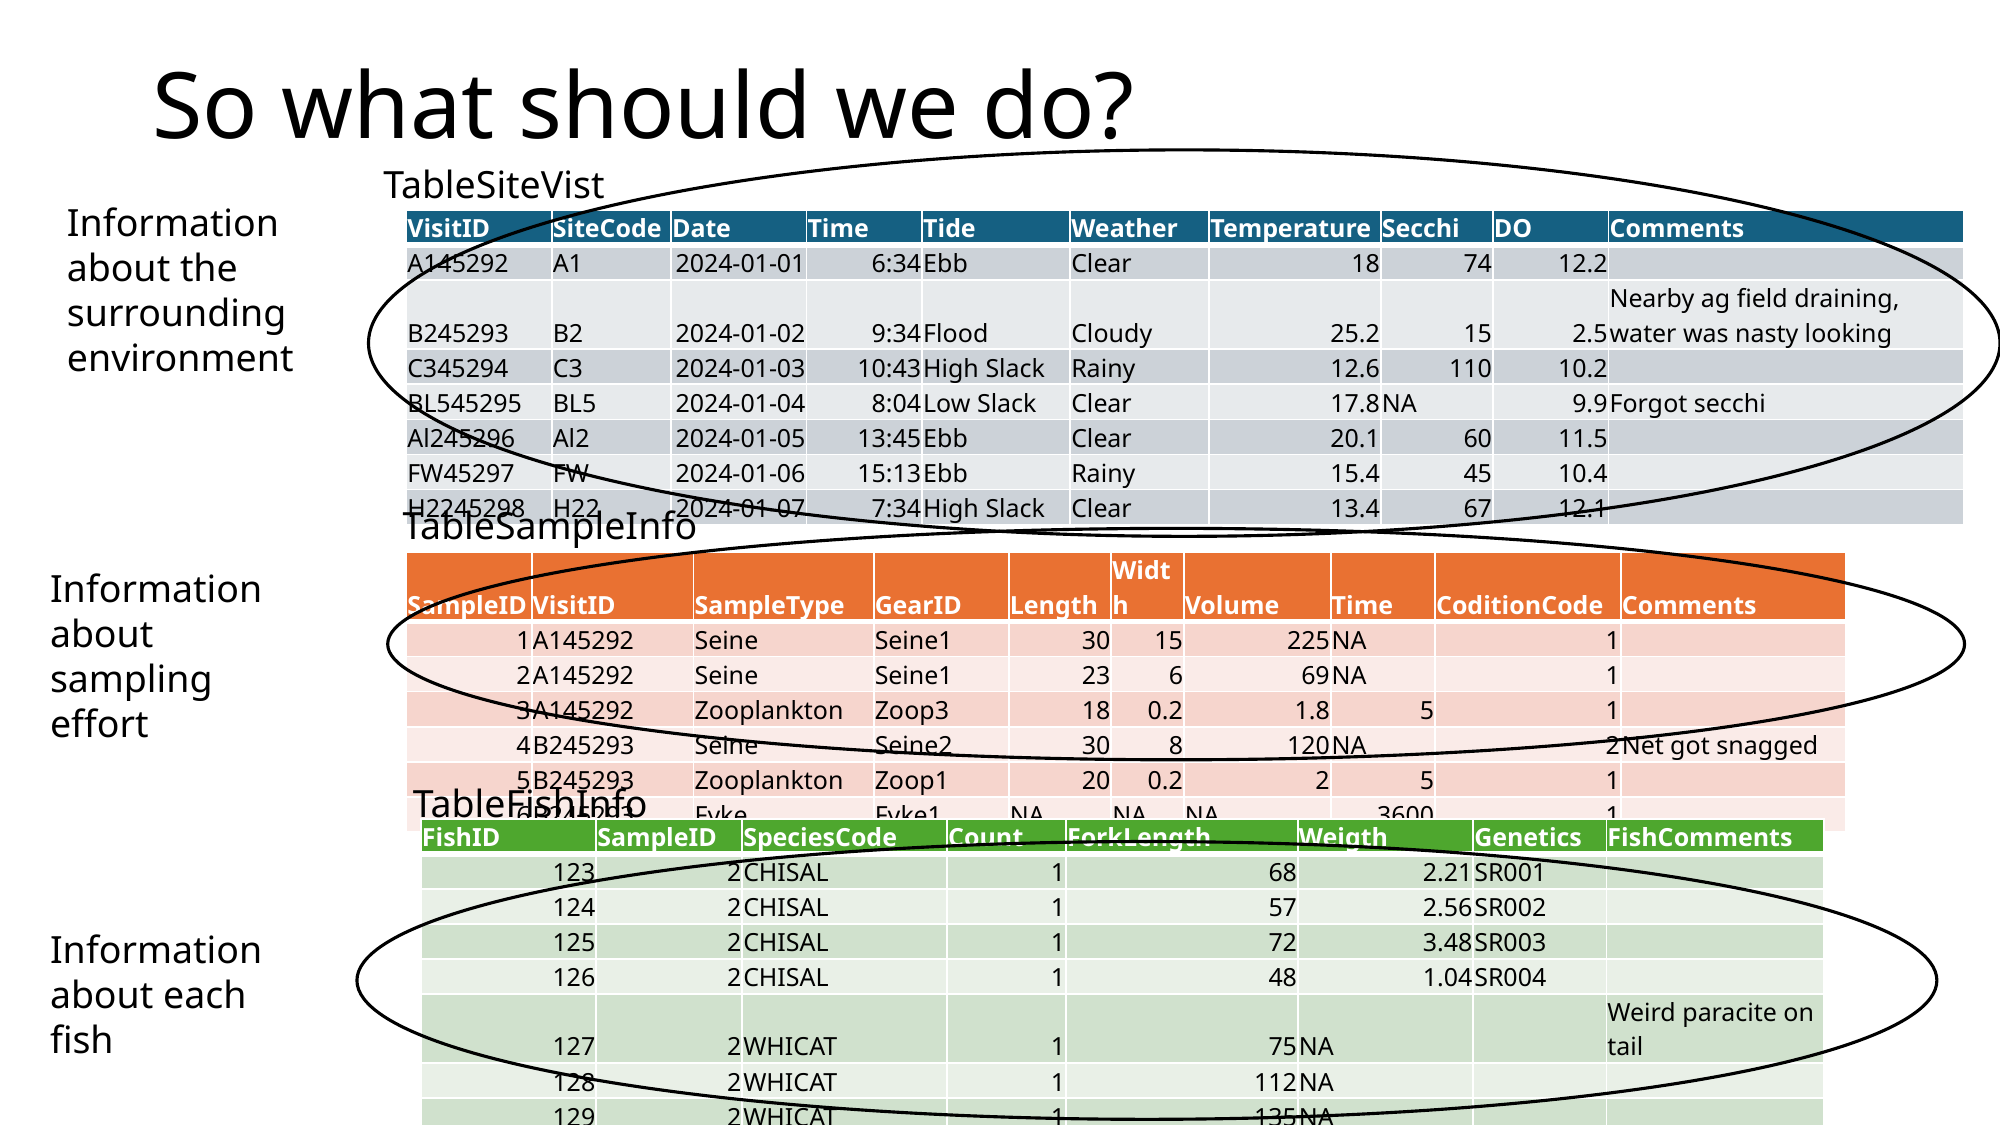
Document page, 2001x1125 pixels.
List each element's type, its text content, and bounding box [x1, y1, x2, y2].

table_cell [1609, 490, 1963, 524]
table_cell 3 [407, 692, 531, 726]
title So what should we do? [137, 0, 1863, 218]
text_box TableSiteVist [368, 153, 841, 214]
table_cell [1607, 1064, 1823, 1097]
text_box TableSampleInfo [387, 494, 860, 555]
table_cell [1474, 1099, 1606, 1125]
table_cell 2 [597, 1082, 695, 1097]
table_header VisitID [407, 214, 551, 242]
table_cell NA [1332, 756, 1434, 761]
table_cell 128 [422, 1064, 595, 1097]
table_cell [1607, 1099, 1823, 1125]
table_cell WHICAT [743, 1102, 946, 1125]
table_cell [1861, 420, 1963, 454]
table_cell [1732, 455, 1963, 489]
table_cell A145292 [407, 248, 467, 279]
table_cell NA [1299, 1109, 1472, 1125]
table_cell 2 [1185, 763, 1330, 796]
table_header Comments [1685, 553, 1845, 580]
table_cell NA [1010, 798, 1110, 818]
text_box Information about sampling effort [35, 557, 333, 753]
table_header Count [948, 820, 1065, 844]
table_cell [1901, 248, 1963, 279]
table_header Weigth [1299, 820, 1472, 851]
table_cell 2 [1436, 742, 1620, 761]
table_cell 1 [948, 1117, 1065, 1125]
table_cell Forgot secchi [1940, 404, 1963, 419]
table_cell NA [1185, 798, 1330, 818]
table_cell 1 [1436, 763, 1620, 796]
table_cell 3600 [1332, 798, 1434, 818]
table_cell 5 [407, 763, 531, 772]
table_cell 2 [597, 857, 741, 878]
text_box Information about each fish [35, 918, 333, 1069]
table_cell A145292 [533, 713, 602, 726]
table_cell 2 [407, 672, 447, 691]
table_cell [1622, 798, 1845, 831]
text_box Information about the surrounding environment [52, 191, 350, 387]
table_cell NA [1112, 798, 1183, 818]
table_cell 5 [1332, 763, 1434, 796]
table_cell 20 [1010, 763, 1110, 796]
table_cell [1751, 708, 1845, 726]
table_header SampleID [597, 833, 741, 851]
table_cell [1759, 890, 1823, 906]
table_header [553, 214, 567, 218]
table_header ForkLength [1067, 820, 1297, 842]
table_cell Seine2 [875, 753, 1008, 761]
table_cell 0.2 [1112, 763, 1183, 796]
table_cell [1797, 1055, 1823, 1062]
table_cell 4 [407, 728, 531, 761]
table_cell [1607, 857, 1823, 888]
table_cell H2245298 [407, 490, 551, 494]
table_cell Seine [694, 738, 873, 761]
table_cell [1622, 763, 1845, 796]
table_cell Zoop1 [875, 763, 1008, 796]
table_cell BL545295 [407, 405, 429, 419]
table_header SampleID [407, 555, 531, 616]
table_header VisitID [533, 555, 652, 575]
table_cell SR001 [1537, 857, 1606, 865]
table_cell Al245296 [407, 420, 508, 454]
table_header Comments [1790, 211, 1963, 242]
text_box [355, 839, 1939, 1121]
table_cell B245293 [533, 763, 693, 772]
table_header FishComments [1607, 820, 1823, 851]
table_cell 129 [422, 1099, 595, 1125]
table_cell 127 [422, 1038, 496, 1062]
text_box [386, 526, 1967, 762]
table_cell 1 [1436, 798, 1620, 818]
text_box TableFishInfo [398, 772, 871, 833]
table_header SpeciesCode [743, 820, 946, 851]
table_cell Zooplankton [694, 763, 873, 796]
table_cell Fyke1 [875, 798, 1008, 818]
table_cell 123 [422, 857, 595, 888]
table_cell 124 [422, 890, 534, 923]
table_cell B245293 [533, 728, 693, 761]
table_cell 135 [1067, 1119, 1297, 1125]
table_cell FW [553, 468, 637, 489]
table_cell FW45297 [407, 455, 551, 489]
table_header FishID [422, 833, 595, 851]
text_box [366, 148, 2000, 531]
table_cell Net got snagged [1622, 728, 1845, 761]
table_header Genetics [1474, 820, 1606, 851]
table_cell 2 [597, 1099, 741, 1125]
table_cell 12.1 [1499, 510, 1608, 524]
table_cell H22 [553, 490, 661, 494]
